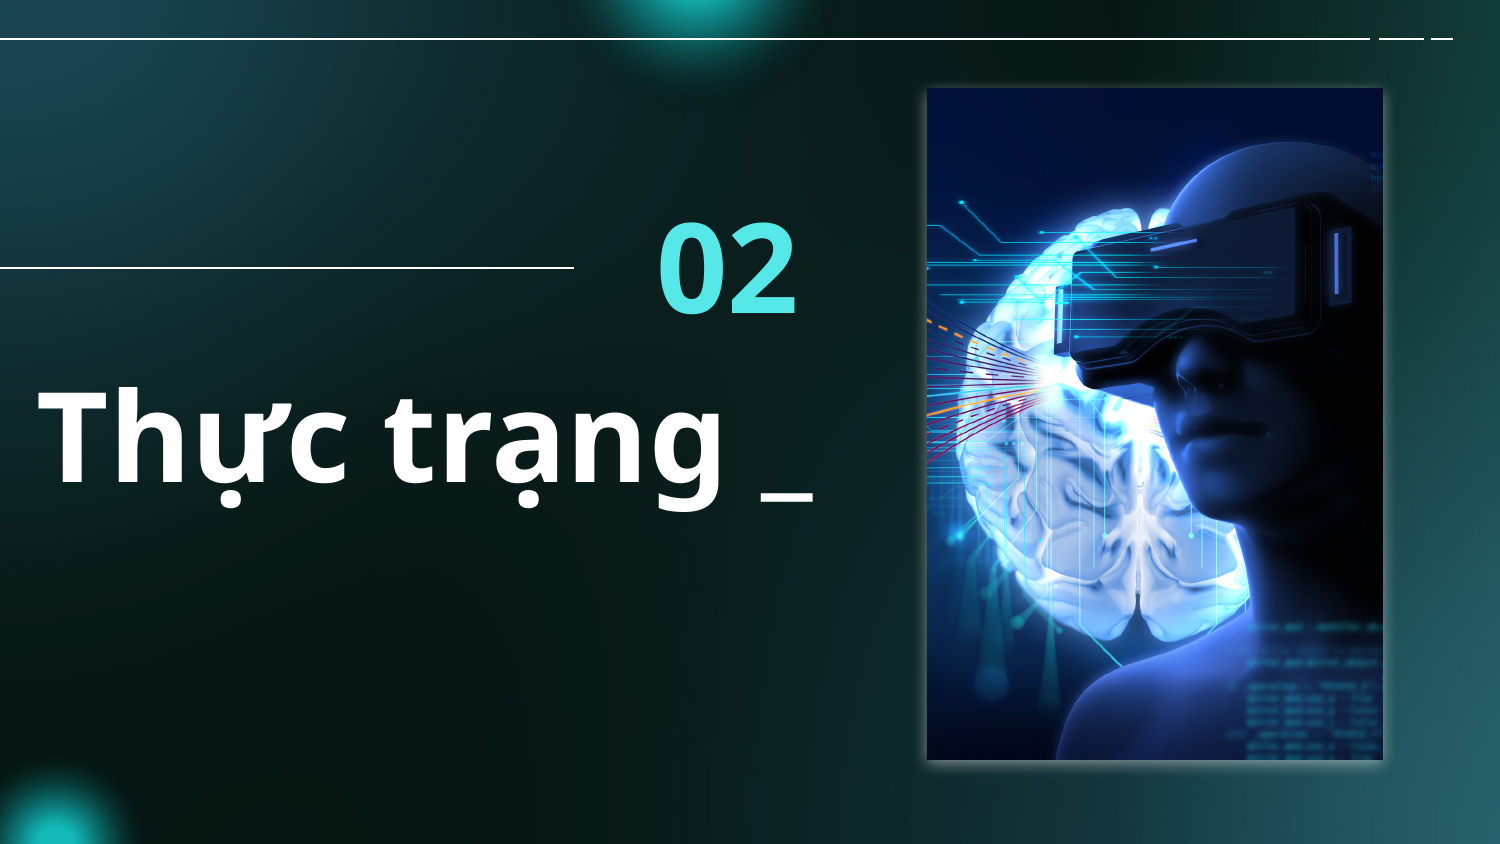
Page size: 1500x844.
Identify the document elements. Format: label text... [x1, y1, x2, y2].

picture [0, 0, 1500, 844]
title Thực trạng _ [21, 326, 905, 522]
title 02 [574, 182, 882, 355]
